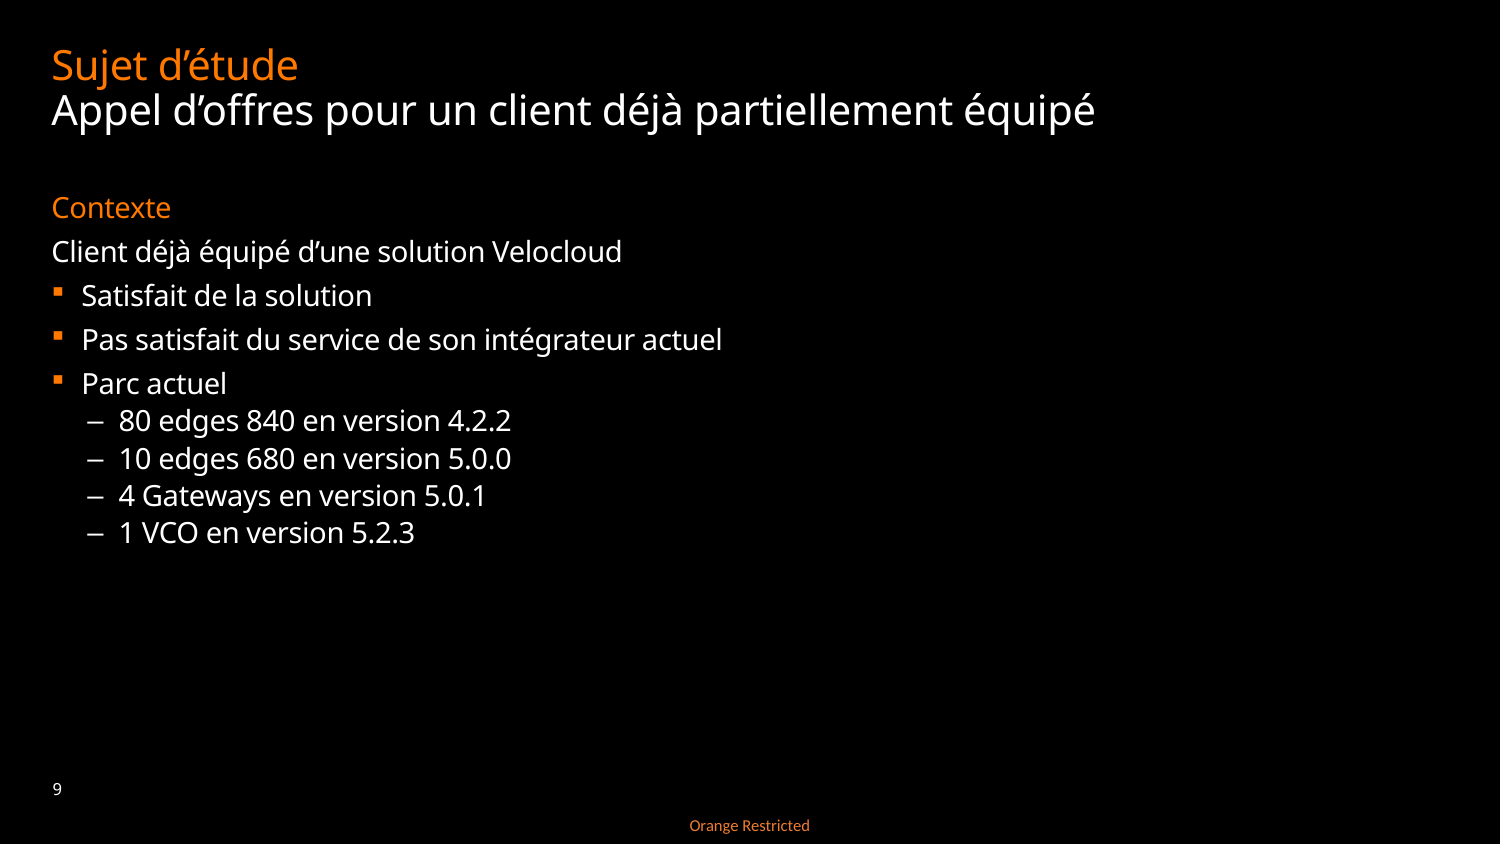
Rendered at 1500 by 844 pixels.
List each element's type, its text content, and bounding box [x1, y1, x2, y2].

title Sujet d’étude Appel d’offres pour un client déjà partiellement équipé [51, 43, 1449, 166]
list Contexte Client déjà équipé d’une solution Velocloud Satisfait de la solution Pas satisfait du service de son intégrateur actuel Parc actuel 80 edges 840 en version 4.2.2 10 edges 680 en version 5.0.0 4 Gateways en version 5.0.1 1 VCO en version 5.2.3 [51, 193, 1449, 747]
